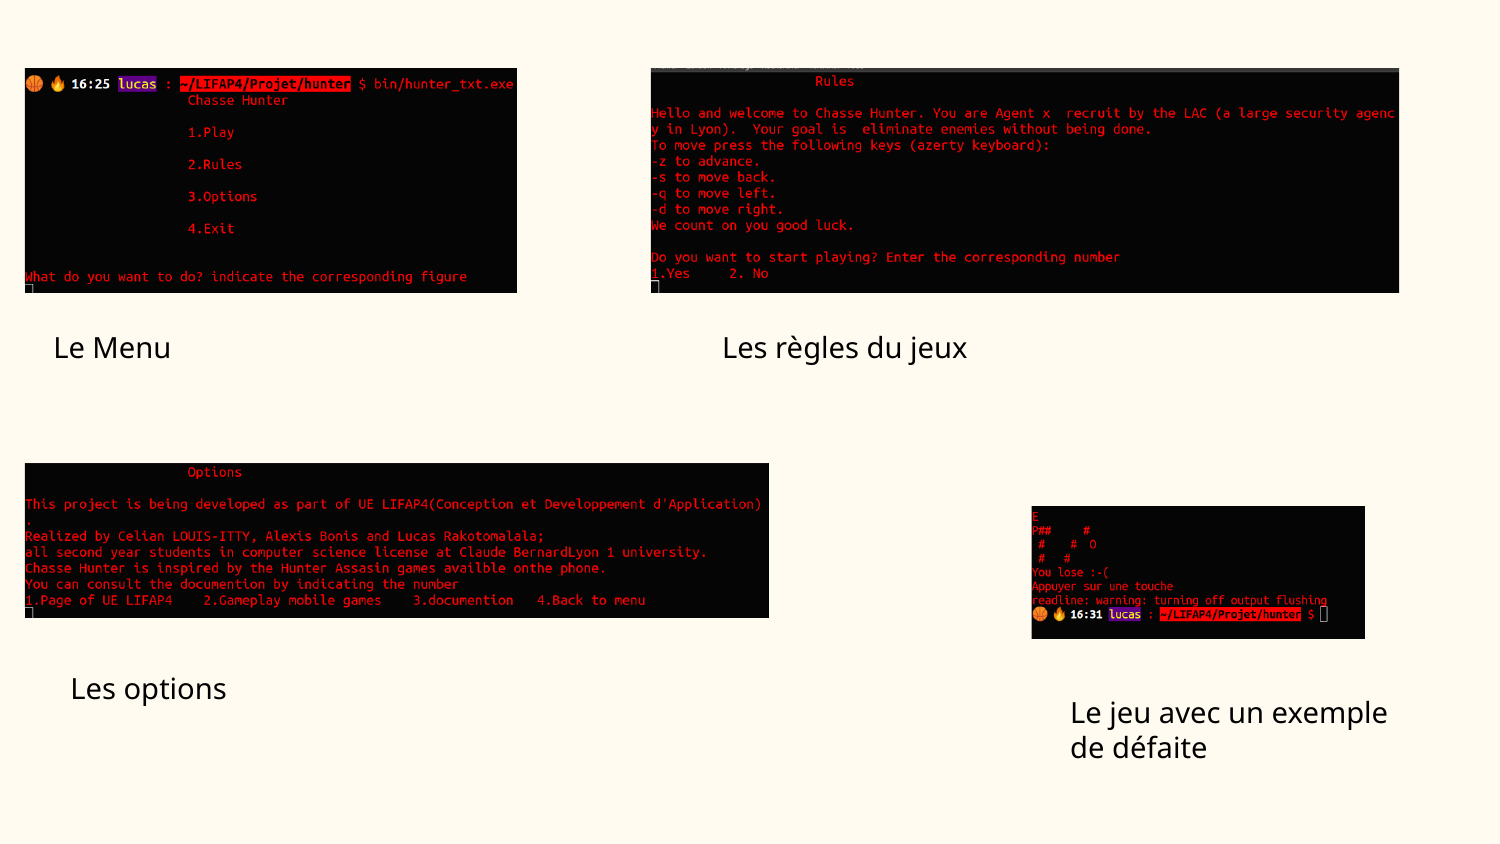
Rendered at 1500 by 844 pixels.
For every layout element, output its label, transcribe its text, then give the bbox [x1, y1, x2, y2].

text_box Le jeu avec un exemple de défaite [1055, 679, 1429, 767]
text_box Le Menu [38, 313, 531, 364]
text_box Les règles du jeux [707, 313, 1295, 364]
picture [24, 463, 774, 618]
picture [1031, 505, 1366, 639]
text_box Les options [55, 655, 742, 705]
picture [650, 68, 1400, 293]
picture [24, 68, 518, 293]
